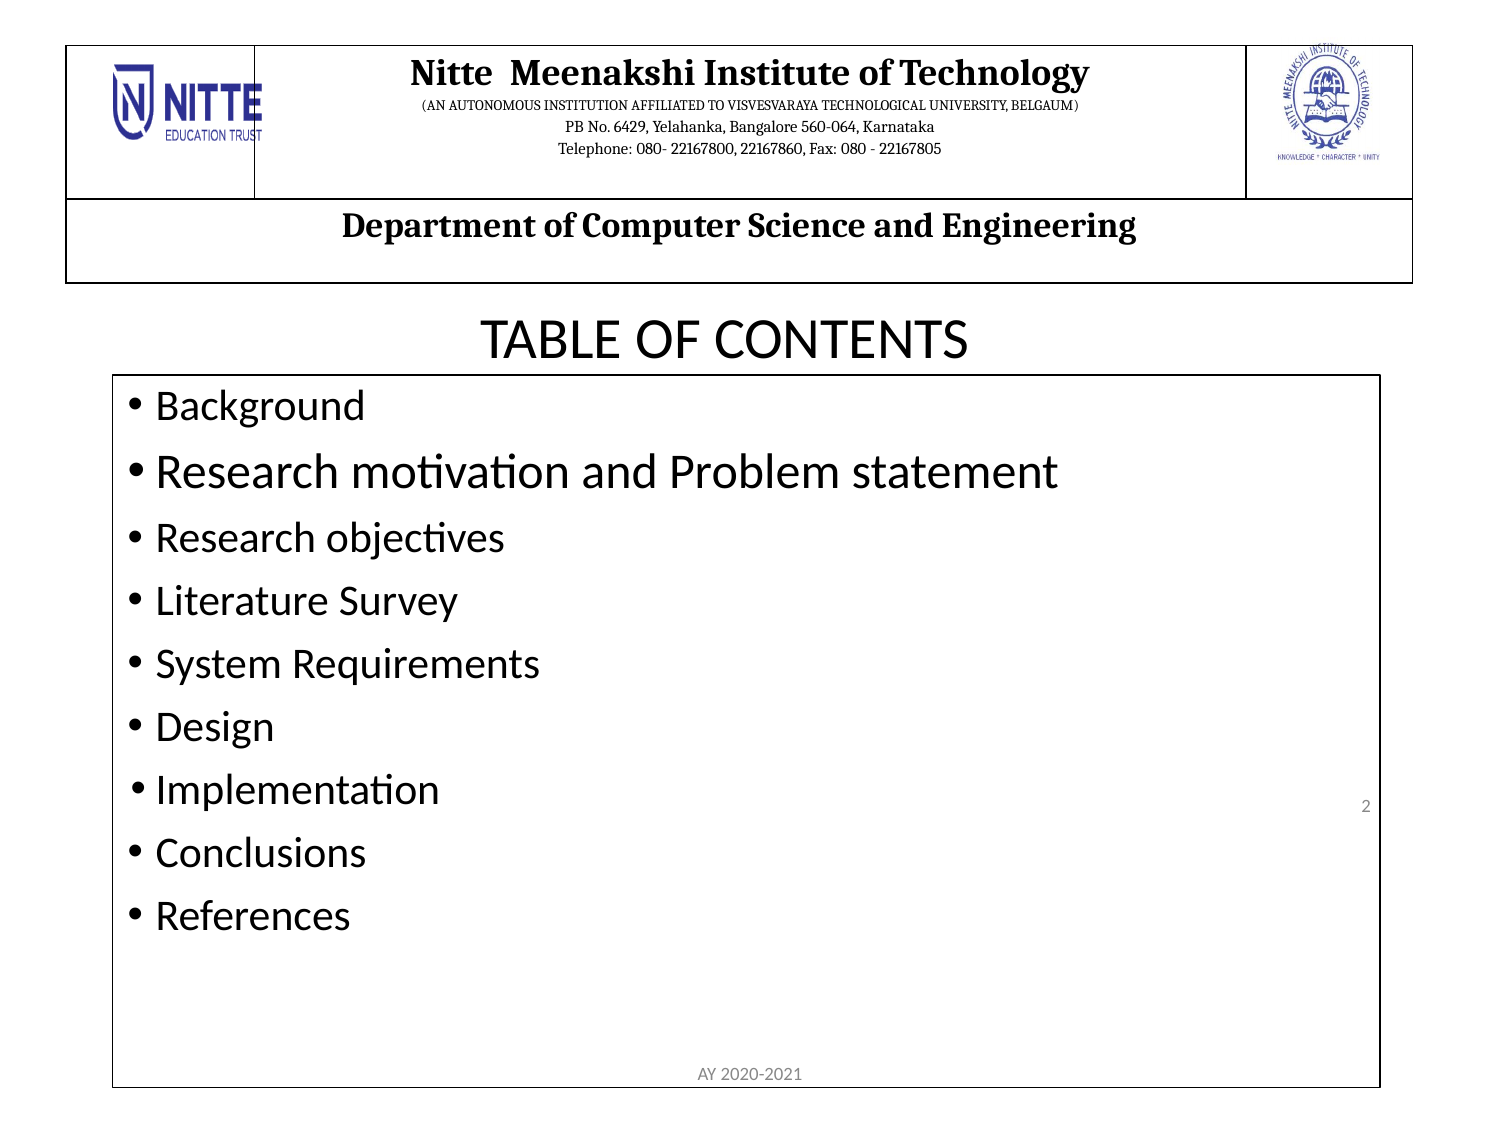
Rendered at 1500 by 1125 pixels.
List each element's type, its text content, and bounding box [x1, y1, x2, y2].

footer AY 2020-2021 [496, 1042, 1004, 1103]
table_cell Department of Computer Science and Engineering [67, 200, 1412, 282]
table_header [67, 46, 254, 198]
list Background Research motivation and Problem statement Research objectives Literature Survey System Requirements Design Implementation Conclusions References [112, 375, 1380, 1088]
slide_number 2 [1048, 774, 1386, 835]
picture [112, 60, 263, 142]
table_header [1247, 46, 1412, 198]
table_header Nitte Meenakshi Institute of Technology (AN AUTONOMOUS INSTITUTION AFFILIATED TO VISVESVARAYA TECHNOLOGICAL UNIVERSITY, BELGAUM) PB No. 6429, Yelahanka, Bangalore 560-064, Karnataka Telephone: 080- 22167800, 22167860, Fax: 080 - 22167805 [255, 46, 1245, 198]
title TABLE OF CONTENTS [262, 299, 1188, 375]
picture [1274, 37, 1381, 165]
